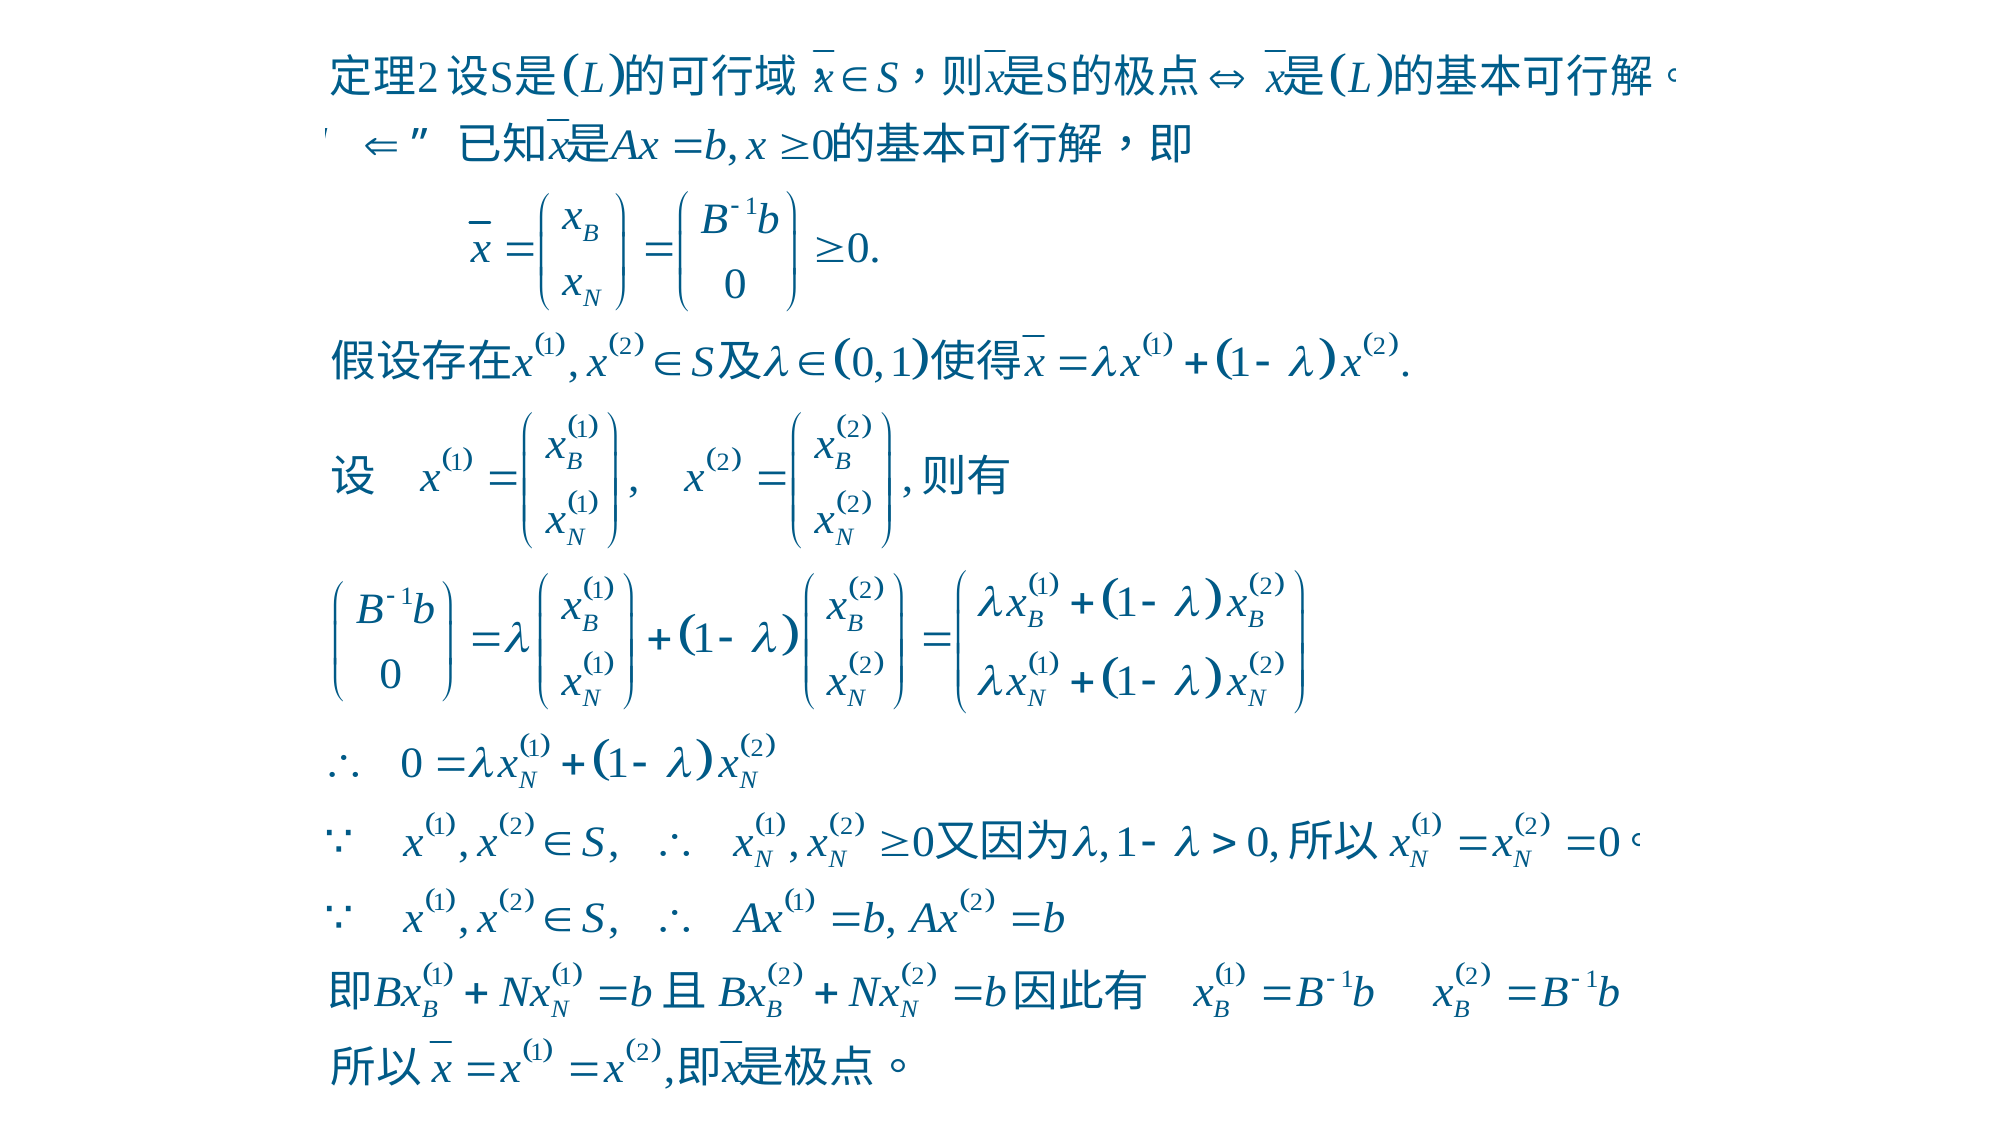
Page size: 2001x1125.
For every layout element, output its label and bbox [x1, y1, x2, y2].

text_box [325, 108, 1640, 1101]
text_box [324, 40, 1676, 117]
